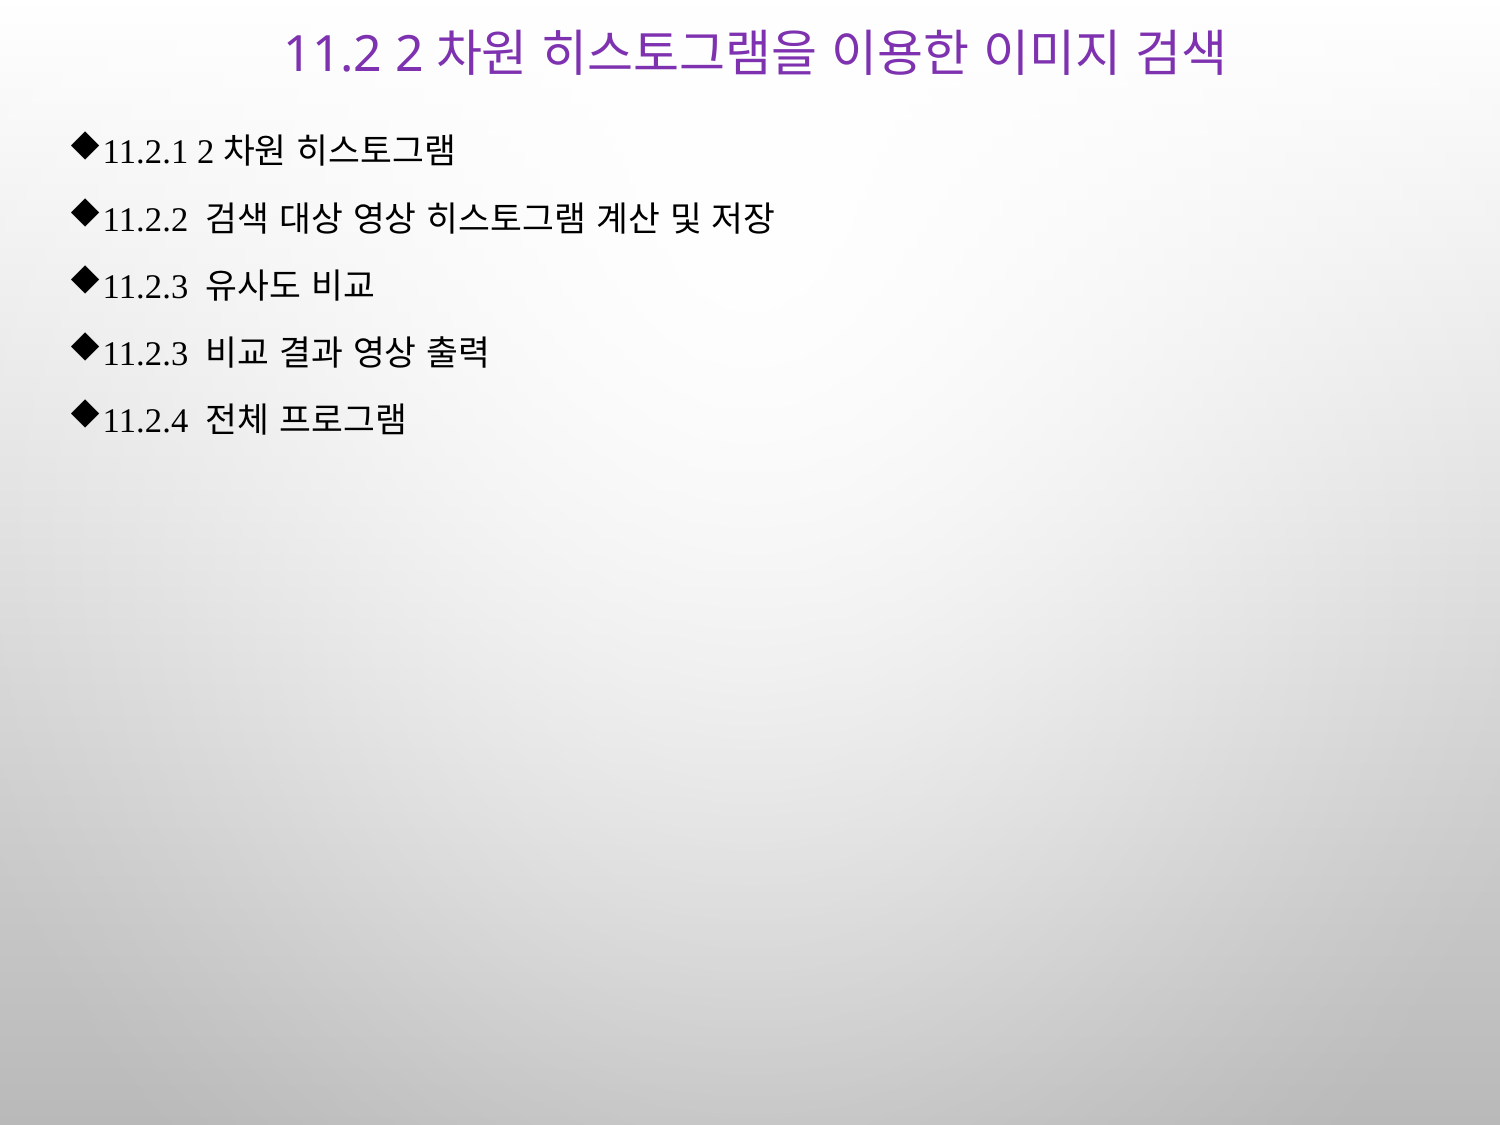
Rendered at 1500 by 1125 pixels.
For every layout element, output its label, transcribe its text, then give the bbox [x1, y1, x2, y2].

list 11.2.1 2차원 히스토그램 11.2.2 검색 대상 영상 히스토그램 계산 및 저장 11.2.3 유사도 비교 11.2.3 비교 결과 영상 출력 11.2.4 전체 프로그램 [53, 113, 1459, 1102]
title 11.2 2차원 히스토그램을 이용한 이미지 검색 [53, 4, 1459, 107]
picture [0, 0, 1500, 1125]
